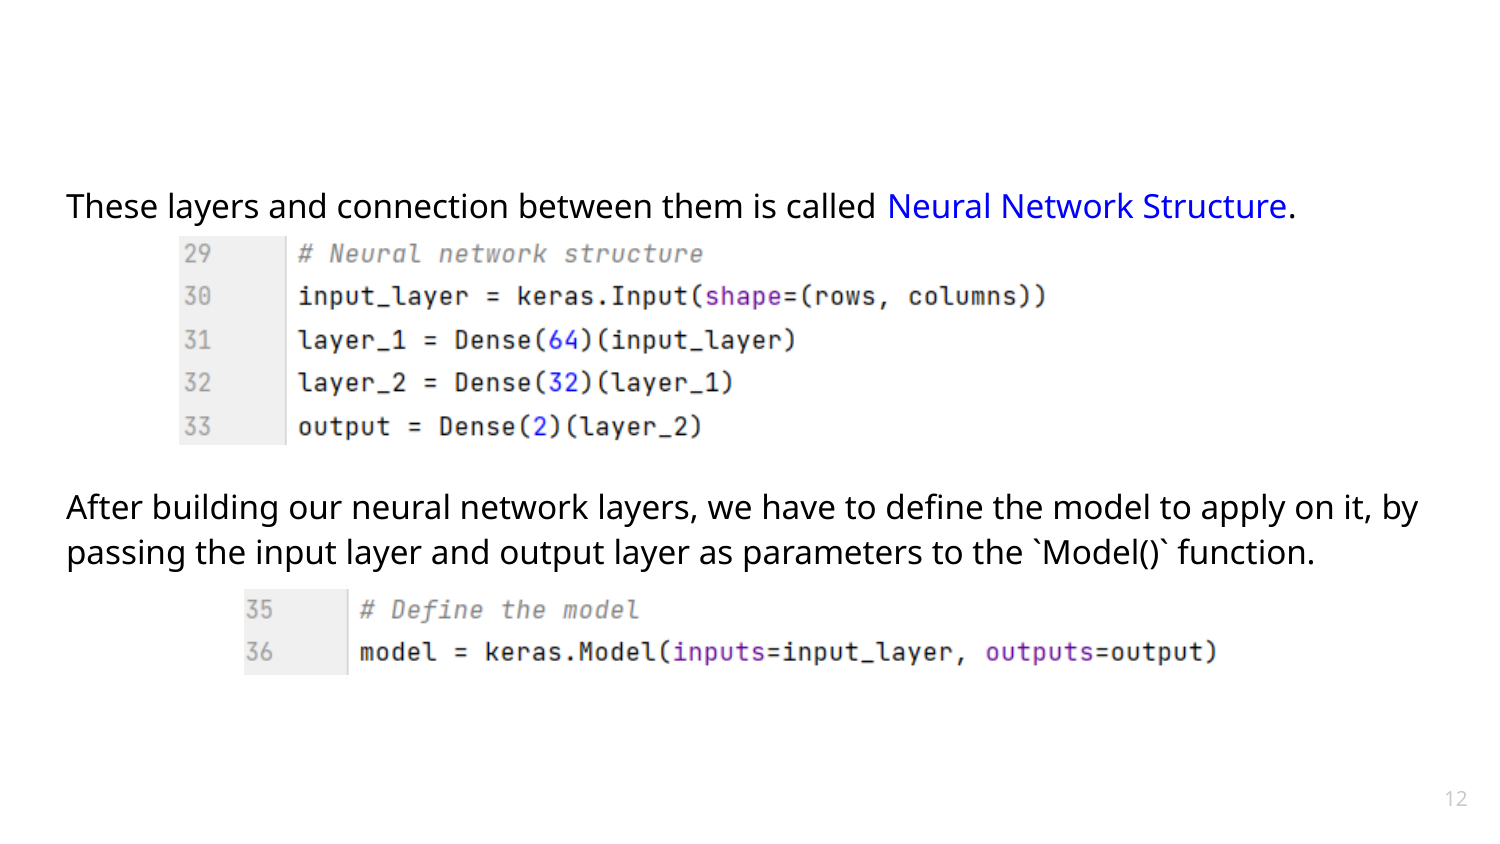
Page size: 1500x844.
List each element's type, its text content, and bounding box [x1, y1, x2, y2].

list These layers and connection between them is called Neural Network Structure. After building our neural network layers, we have to define the model to apply on it, by passing the input layer and output layer as parameters to the `Model()` function. [51, 164, 1449, 725]
picture [244, 588, 1256, 676]
picture [179, 236, 1071, 445]
slide_number ‹#› [1392, 767, 1483, 833]
